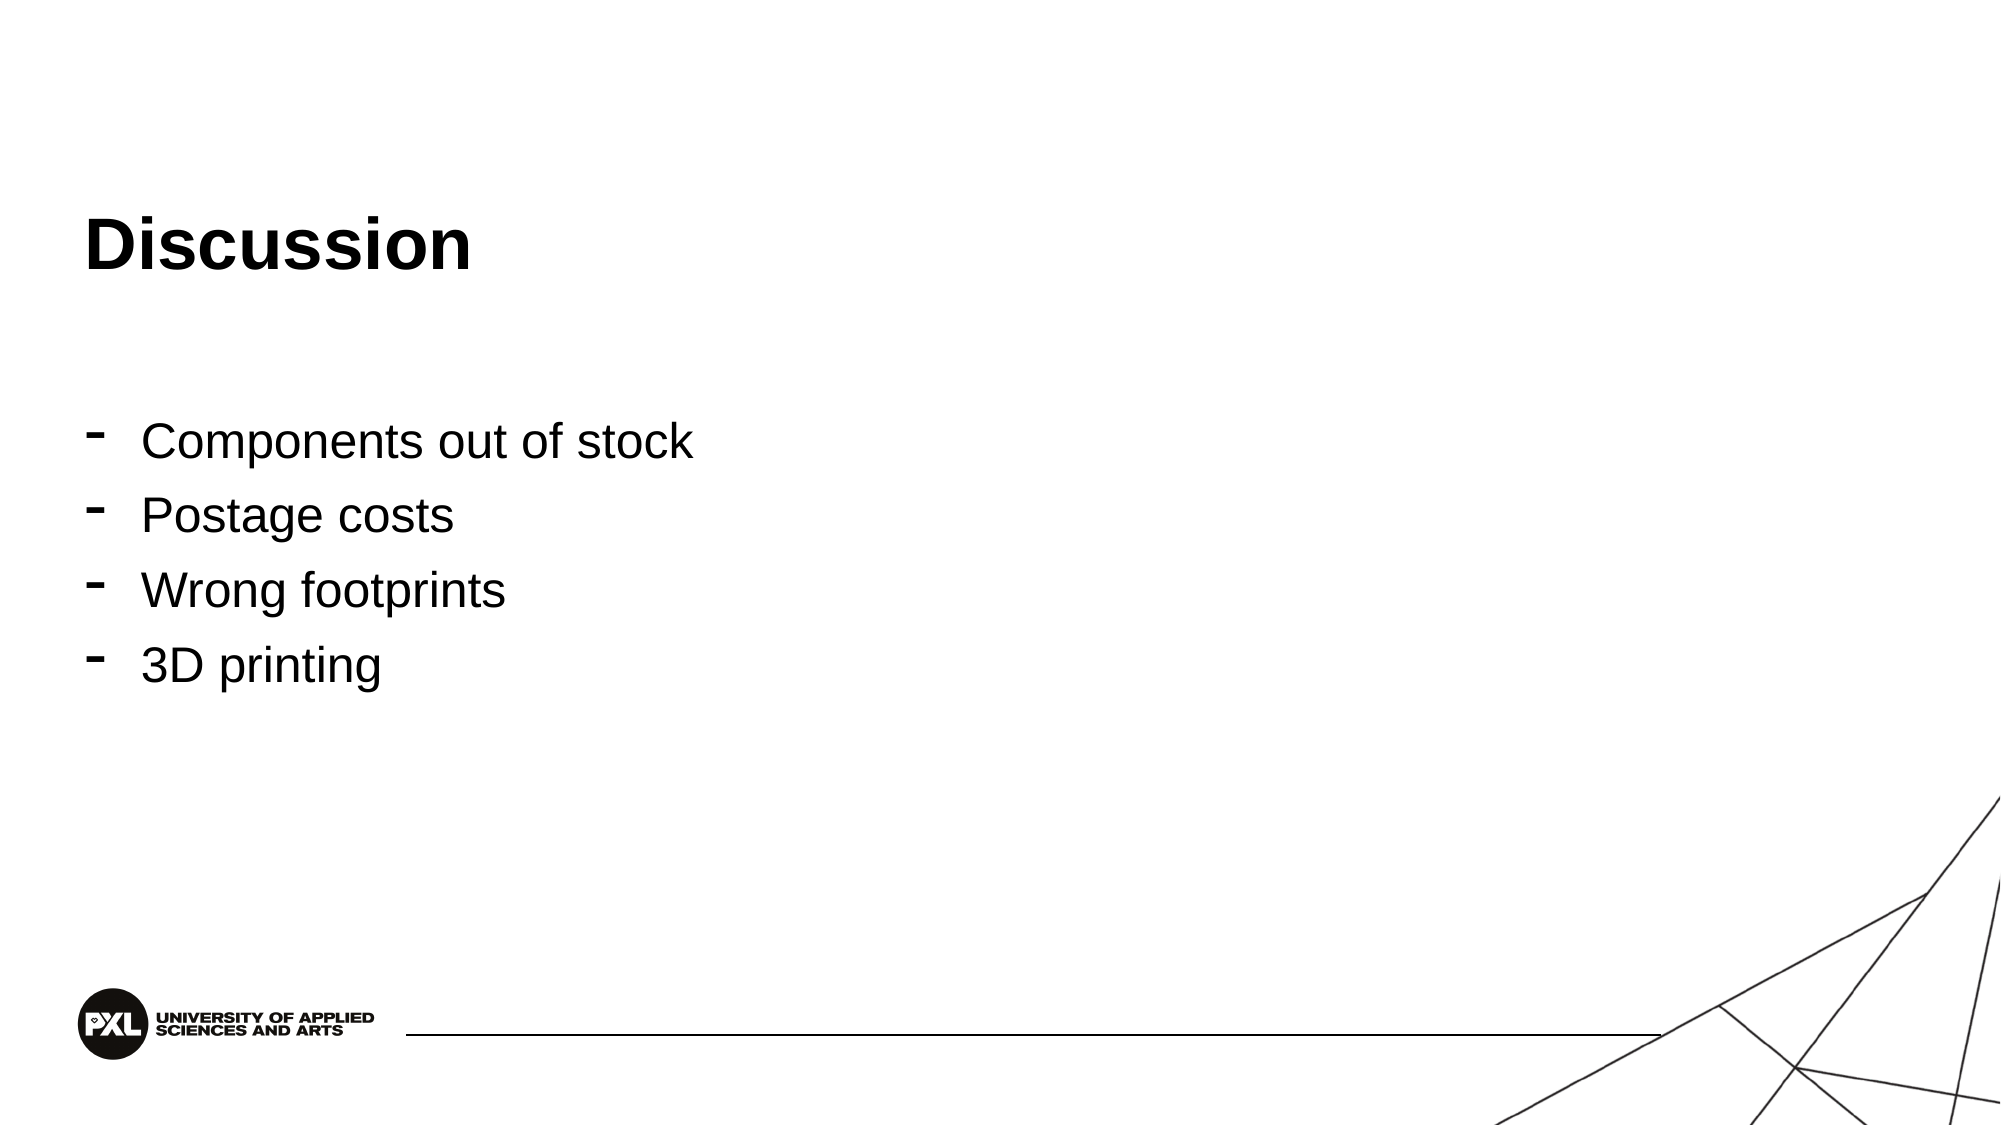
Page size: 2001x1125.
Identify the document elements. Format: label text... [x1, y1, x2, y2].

picture [1464, 760, 2001, 1125]
subtitle Components out of stock Postage costs Wrong footprints 3D printing [84, 425, 1916, 935]
title Discussion [84, 206, 1916, 425]
